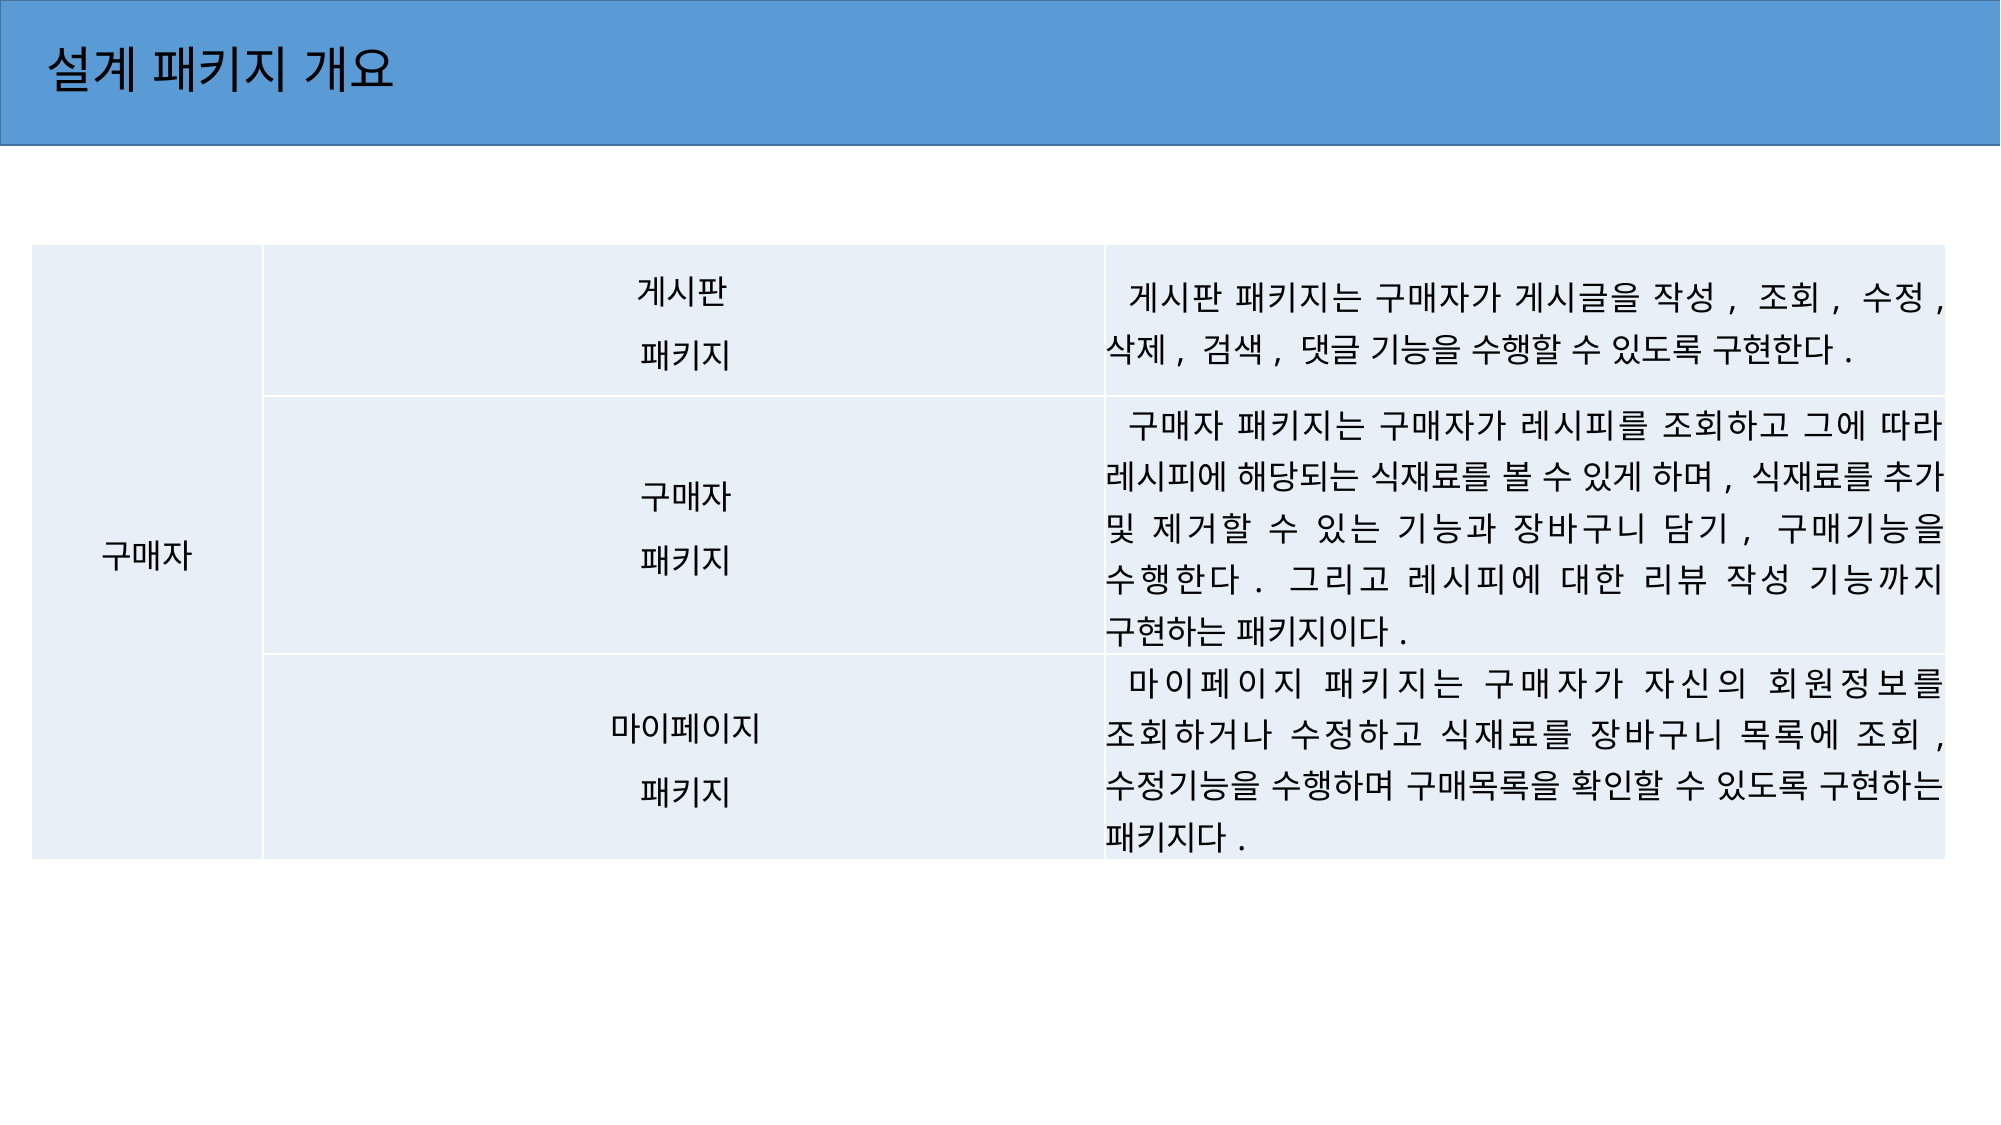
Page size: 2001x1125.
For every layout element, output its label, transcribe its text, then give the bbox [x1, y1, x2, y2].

table_header 구매자 [32, 245, 262, 859]
text_box [0, 0, 2000, 146]
table_cell 마이페이지 패키지 [264, 655, 1104, 859]
table_cell 마이페이지 패키지는 구매자가 자신의 회원정보를 조회하거나 수정하고 식재료를 장바구니 목록에 조회, 수정기능을 수행하며 구매목록을 확인할 수 있도록 구현하는 패키지다. [1106, 655, 1945, 859]
table_header 게시판 패키지는 구매자가 게시글을 작성, 조회, 수정, 삭제, 검색, 댓글 기능을 수행할 수 있도록 구현한다. [1106, 245, 1945, 395]
table_cell 구매자 패키지는 구매자가 레시피를 조회하고 그에 따라 레시피에 해당되는 식재료를 볼 수 있게 하며, 식재료를 추가 및 제거할 수 있는 기능과 장바구니 담기, 구매기능을 수행한다. 그리고 레시피에 대한 리뷰 작성 기능까지 구현하는 패키지이다. [1106, 397, 1945, 653]
table_cell 구매자 패키지 [264, 397, 1104, 653]
title 설계 패키지 개요 [31, 29, 1556, 116]
table_header 게시판 패키지 [264, 245, 1104, 395]
